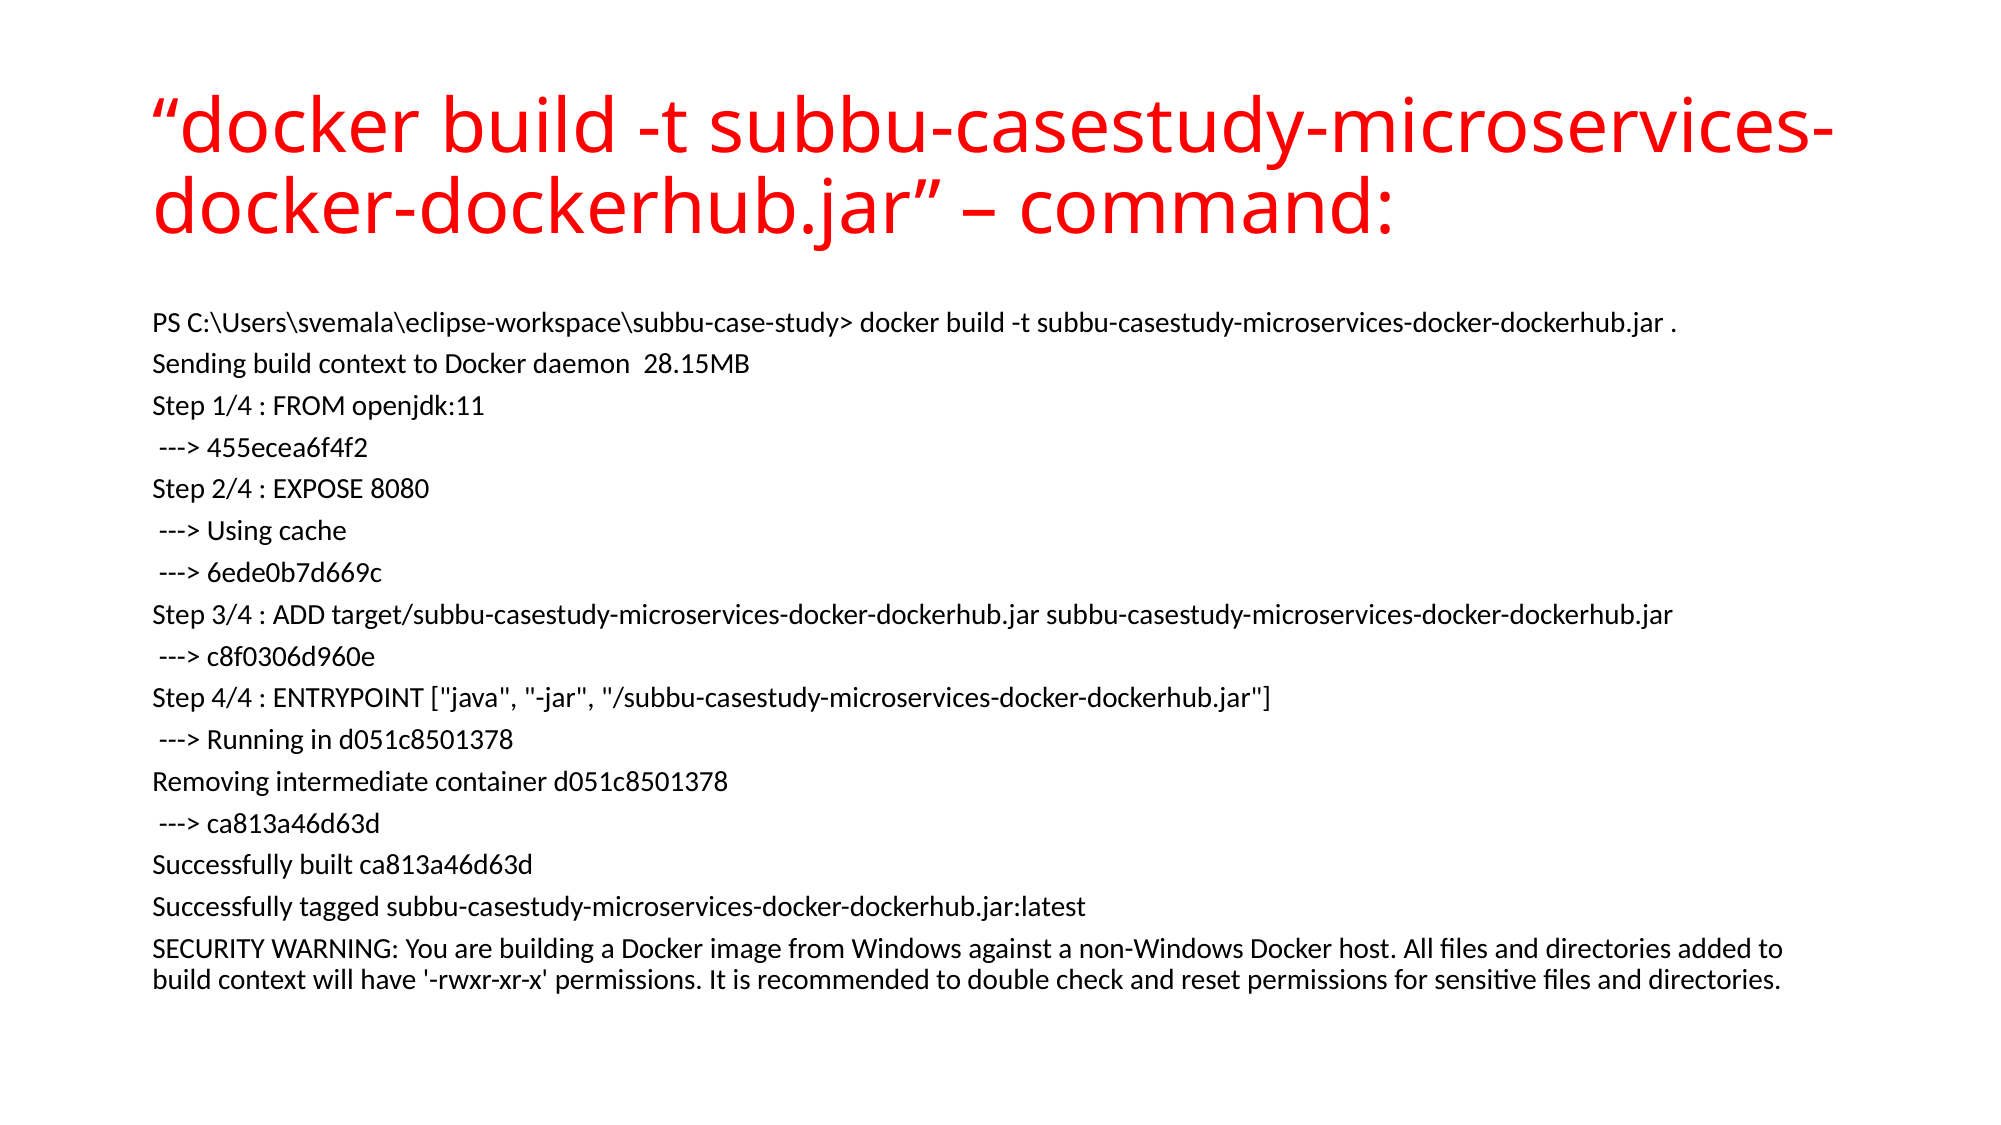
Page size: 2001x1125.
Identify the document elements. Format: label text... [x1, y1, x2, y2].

list PS C:\Users\svemala\eclipse-workspace\subbu-case-study> docker build -t subbu-casestudy-microservices-docker-dockerhub.jar . Sending build context to Docker daemon 28.15MB Step 1/4 : FROM openjdk:11 ---> 455ecea6f4f2 Step 2/4 : EXPOSE 8080 ---> Using cache ---> 6ede0b7d669c Step 3/4 : ADD target/subbu-casestudy-microservices-docker-dockerhub.jar subbu-casestudy-microservices-docker-dockerhub.jar ---> c8f0306d960e Step 4/4 : ENTRYPOINT ["java", "-jar", "/subbu-casestudy-microservices-docker-dockerhub.jar"] ---> Running in d051c8501378 Removing intermediate container d051c8501378 ---> ca813a46d63d Successfully built ca813a46d63d Successfully tagged subbu-casestudy-microservices-docker-dockerhub.jar:latest SECURITY WARNING: You are building a Docker image from Windows against a non-Windows Docker host. All files and directories added to build context will have '-rwxr-xr-x' permissions. It is recommended to double check and reset permissions for sensitive files and directories. [137, 299, 1863, 1014]
title “docker build -t subbu-casestudy-microservices-docker-dockerhub.jar” – command: [137, 59, 1863, 278]
